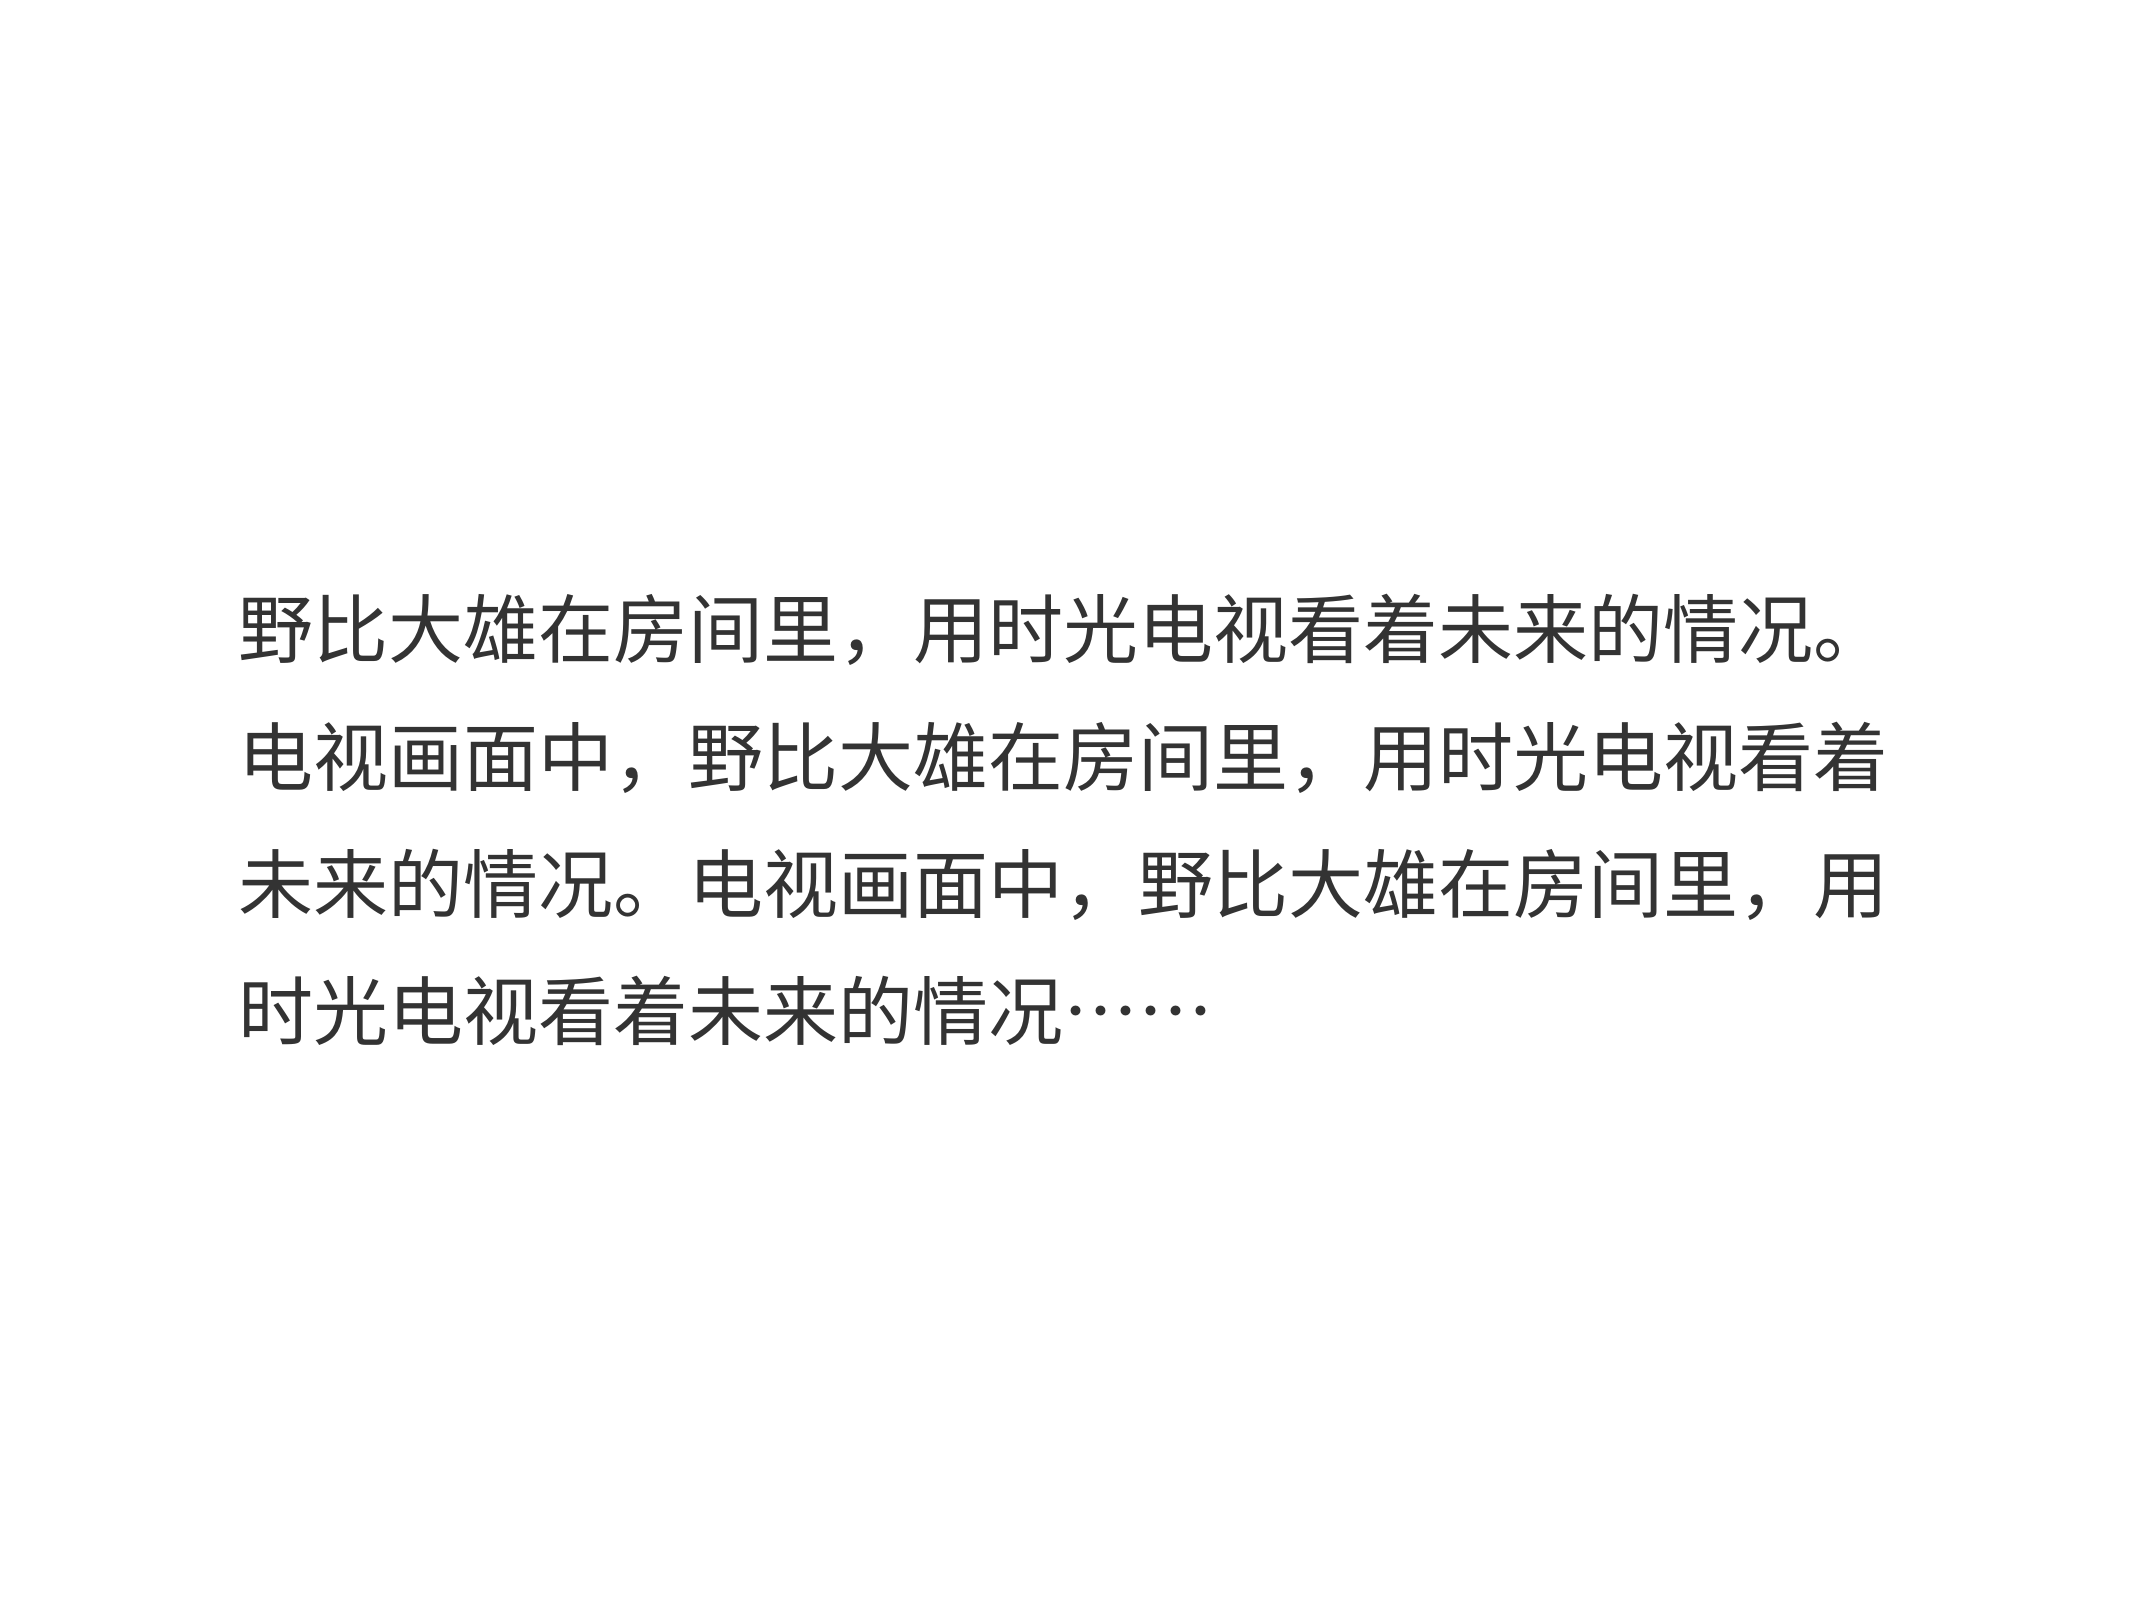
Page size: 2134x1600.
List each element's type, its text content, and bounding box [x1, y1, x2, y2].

text_box 野比大雄在房间里，用时光电视看着未来的情况。电视画面中，野比大雄在房间里，用时光电视看着未来的情况。电视画面中，野比大雄在房间里，用时光电视看着未来的情况…… [230, 537, 1904, 1063]
